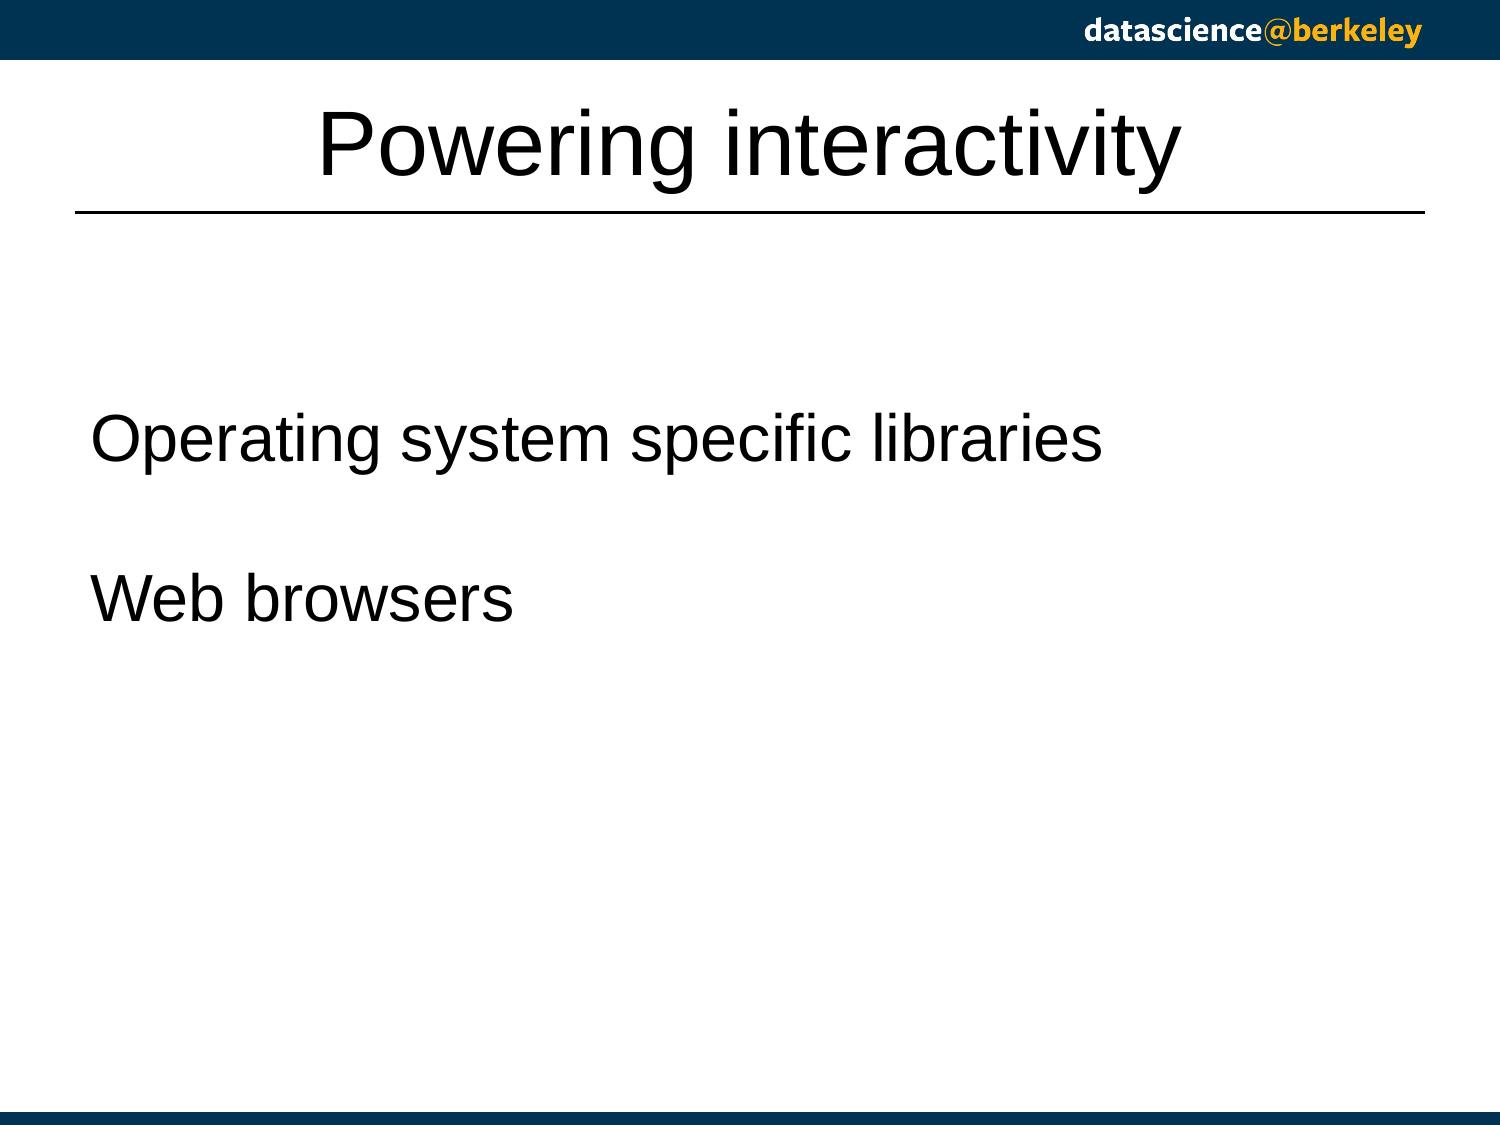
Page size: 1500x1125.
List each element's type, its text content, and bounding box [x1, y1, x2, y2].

list Operating system specific libraries Web browsers [75, 387, 1425, 1005]
title Powering interactivity [75, 45, 1425, 233]
picture [1079, 10, 1431, 52]
